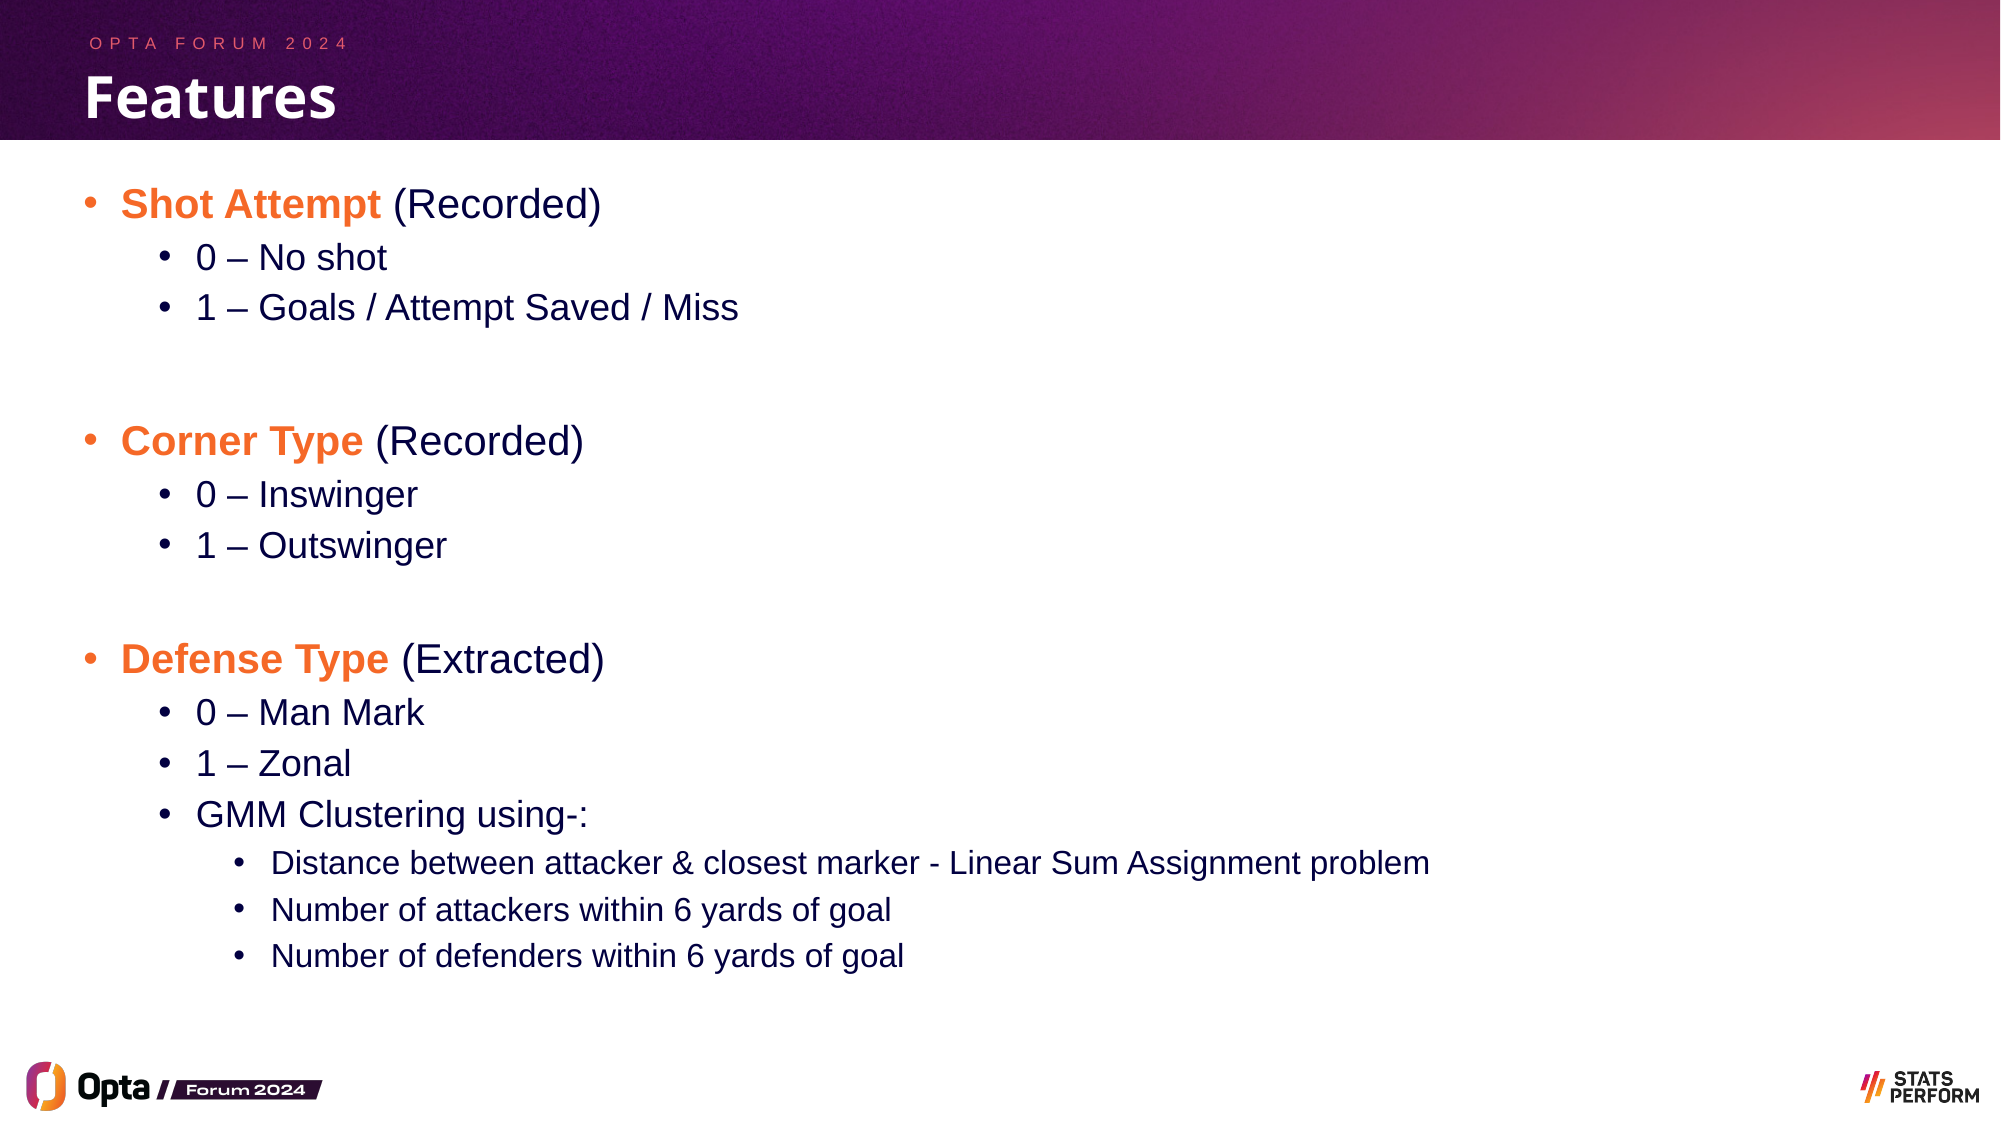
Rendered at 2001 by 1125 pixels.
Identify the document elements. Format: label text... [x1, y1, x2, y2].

picture [21, 1057, 327, 1119]
list Shot Attempt (Recorded) 0 – No shot 1 – Goals / Attempt Saved / Miss Corner Type (Recorded) 0 – Inswinger 1 – Outswinger Defense Type (Extracted) 0 – Man Mark 1 – Zonal GMM Clustering using-: Distance between attacker & closest marker - Linear Sum Assignment problem Number of attackers within 6 yards of goal Number of defenders within 6 yards of goal [68, 174, 1920, 1045]
picture [1860, 1071, 1979, 1103]
picture [0, 0, 2001, 140]
title Features [68, 61, 1920, 140]
